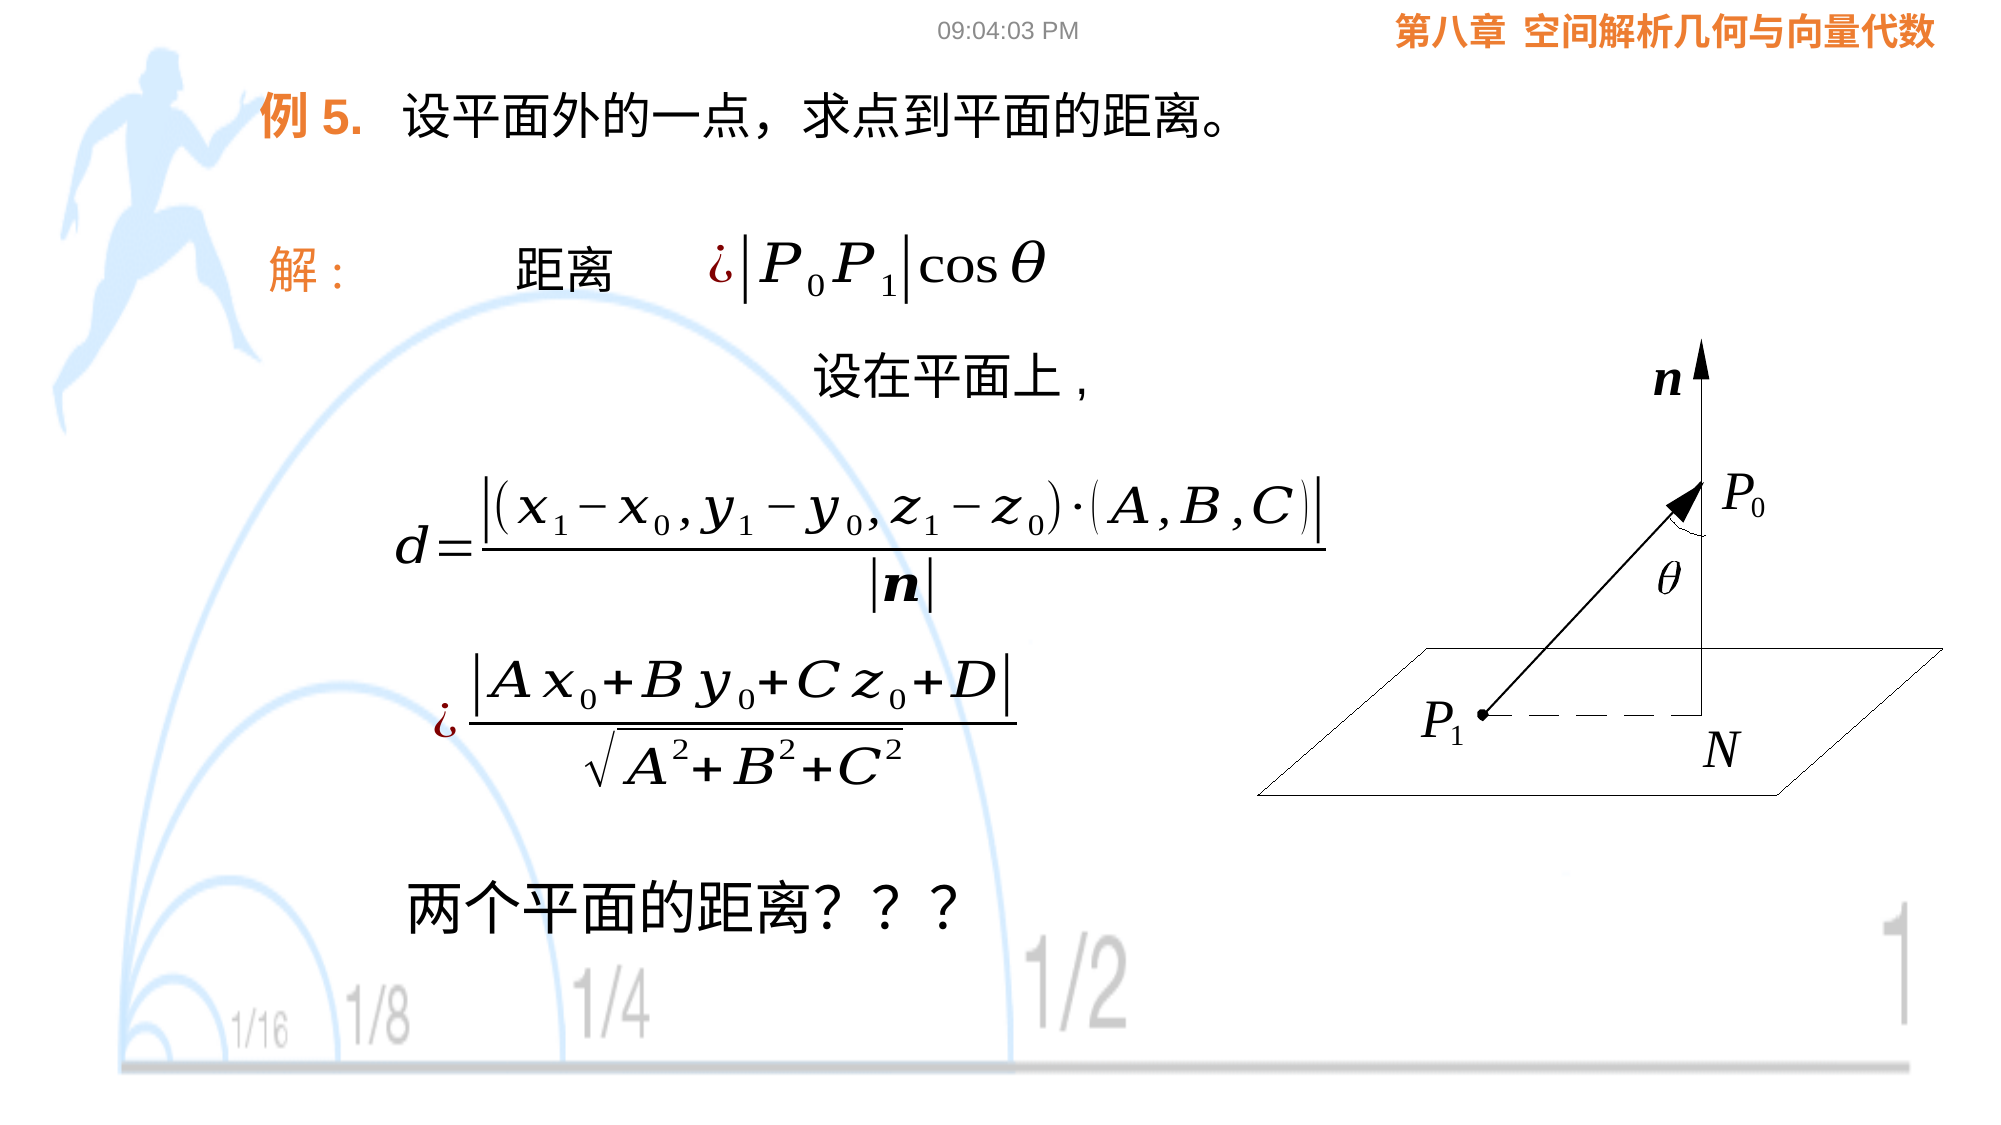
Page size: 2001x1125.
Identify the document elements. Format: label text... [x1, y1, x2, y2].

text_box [1257, 359, 1943, 796]
text_box 解: [253, 231, 392, 307]
text_box 两个平面的距离？？？ [390, 863, 1003, 949]
text_box 例5. [245, 76, 393, 152]
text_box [1641, 338, 1710, 359]
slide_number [922, 0, 1102, 60]
